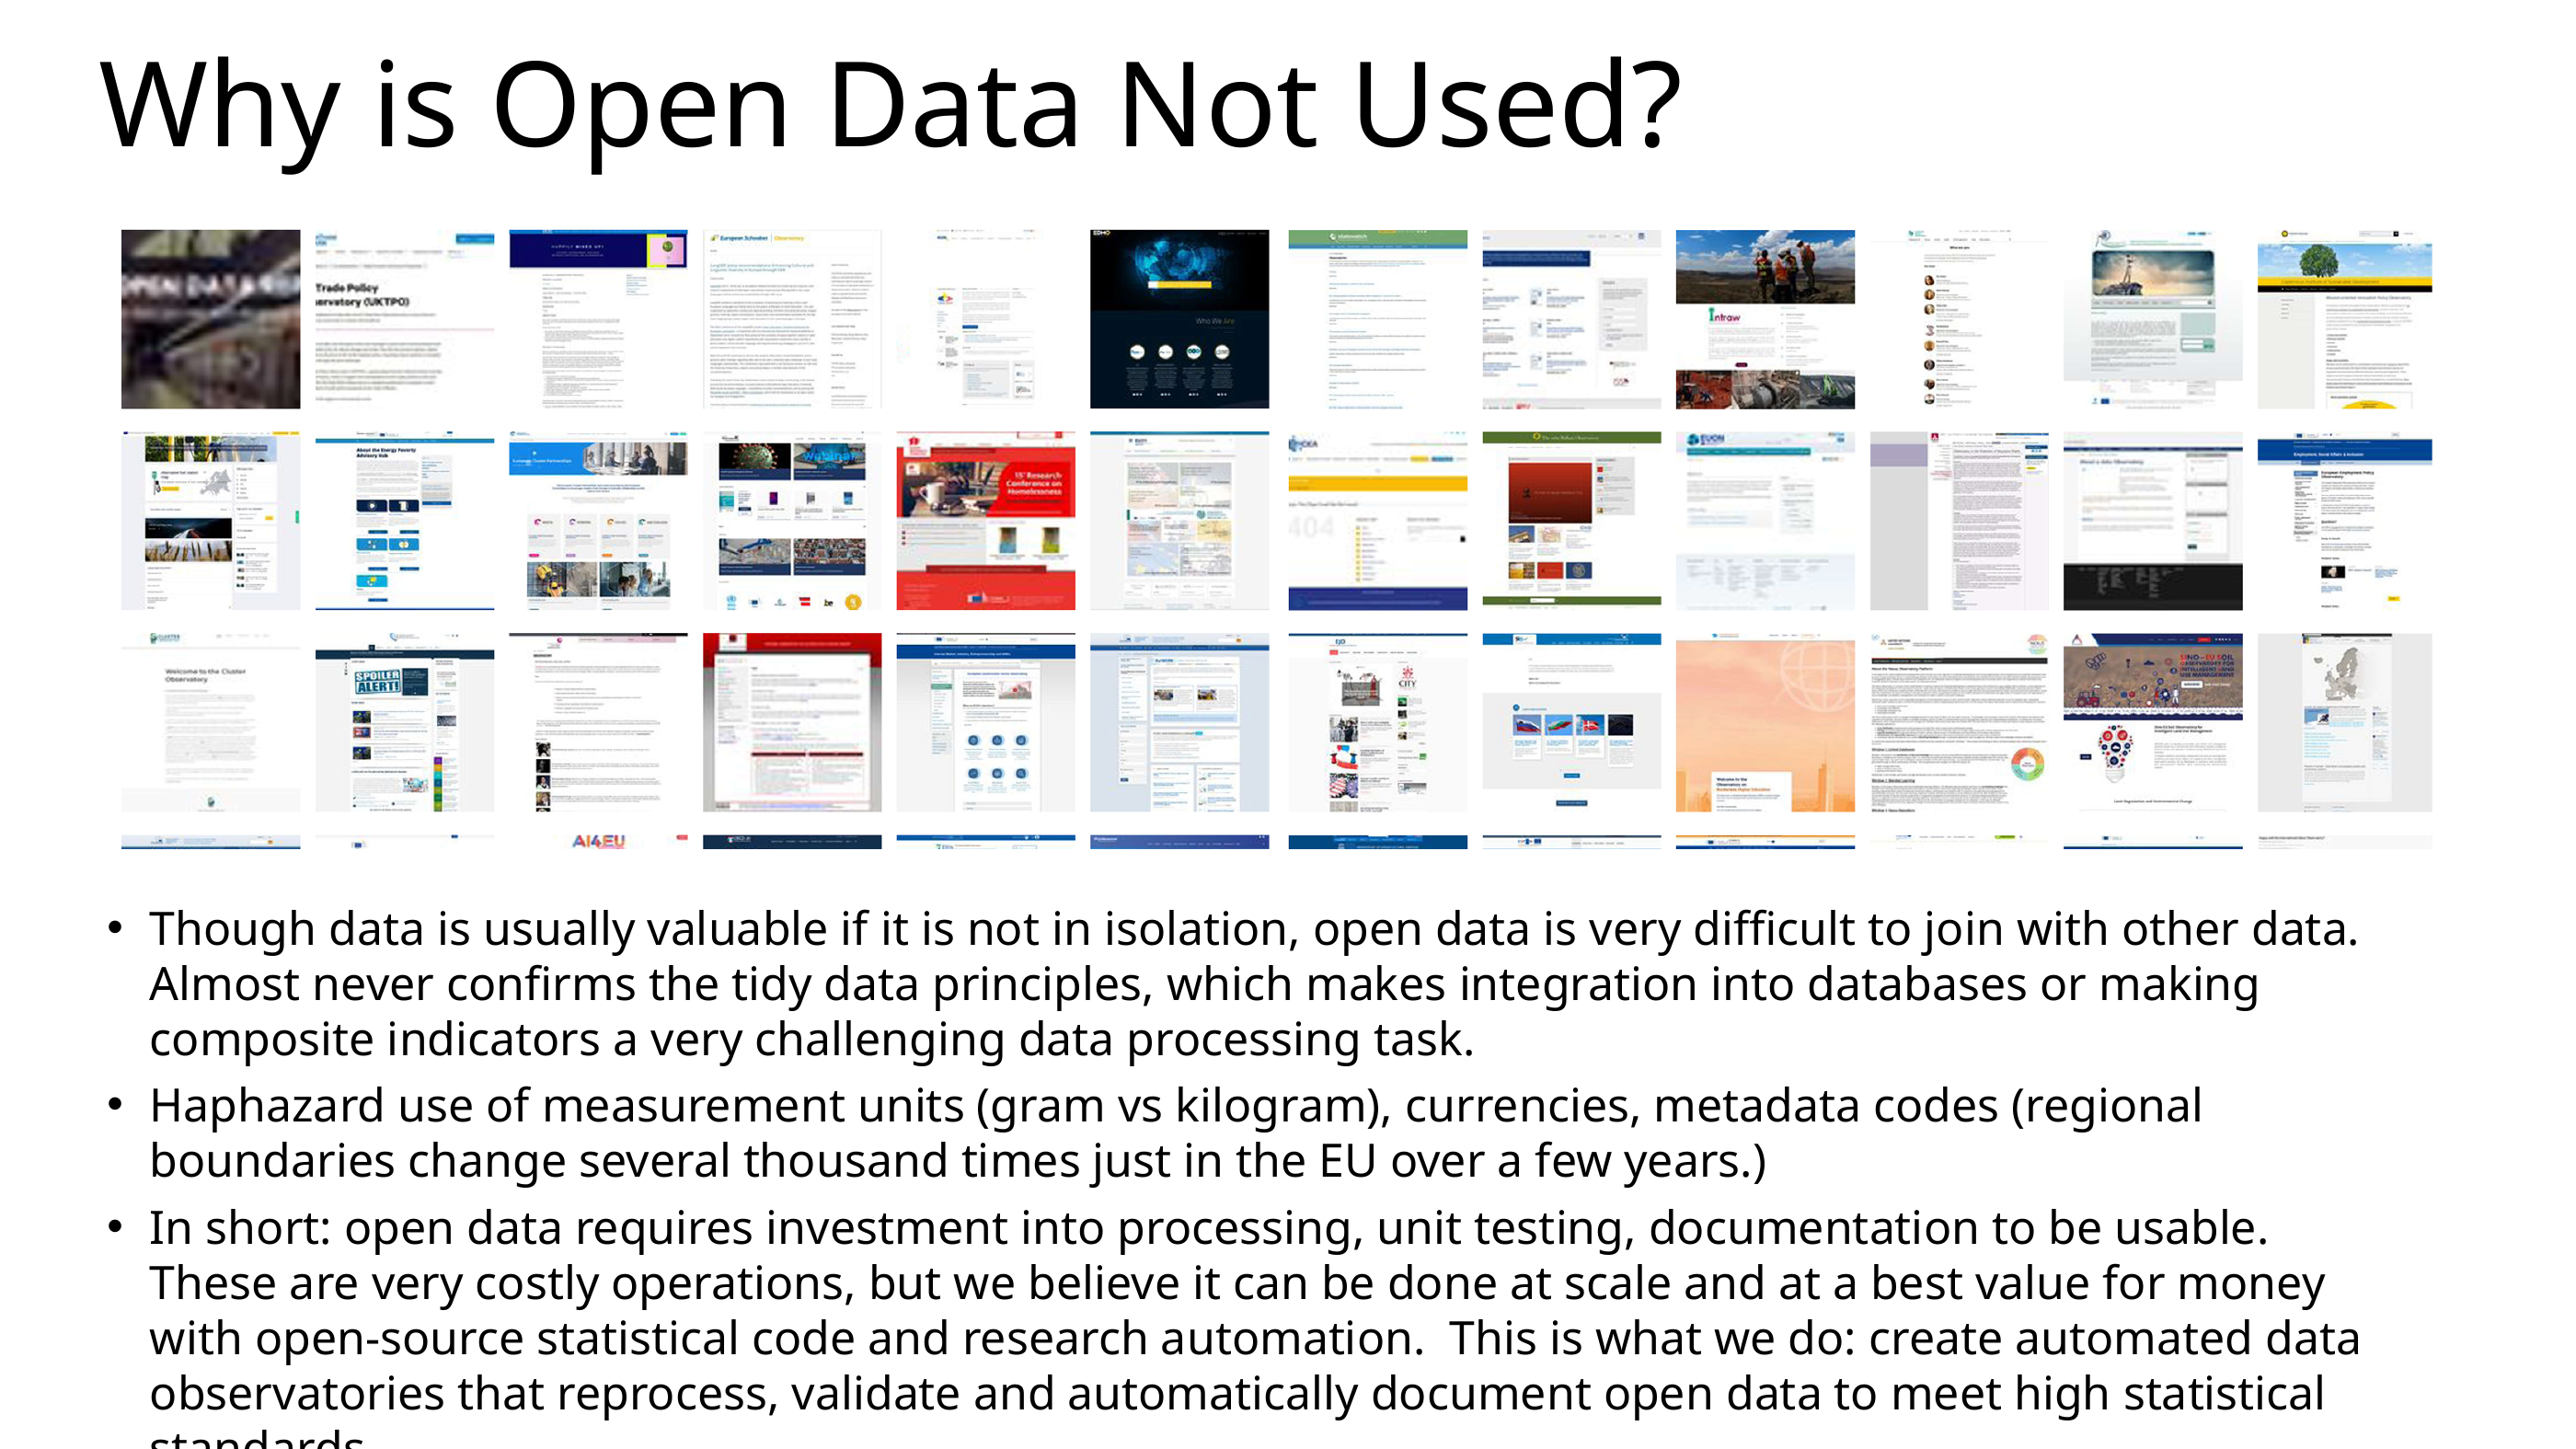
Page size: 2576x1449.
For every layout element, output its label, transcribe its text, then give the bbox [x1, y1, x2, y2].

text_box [71, 850, 2458, 1449]
picture [118, 159, 2432, 850]
text_box Why is Open Data Not Used? [85, 16, 2472, 191]
